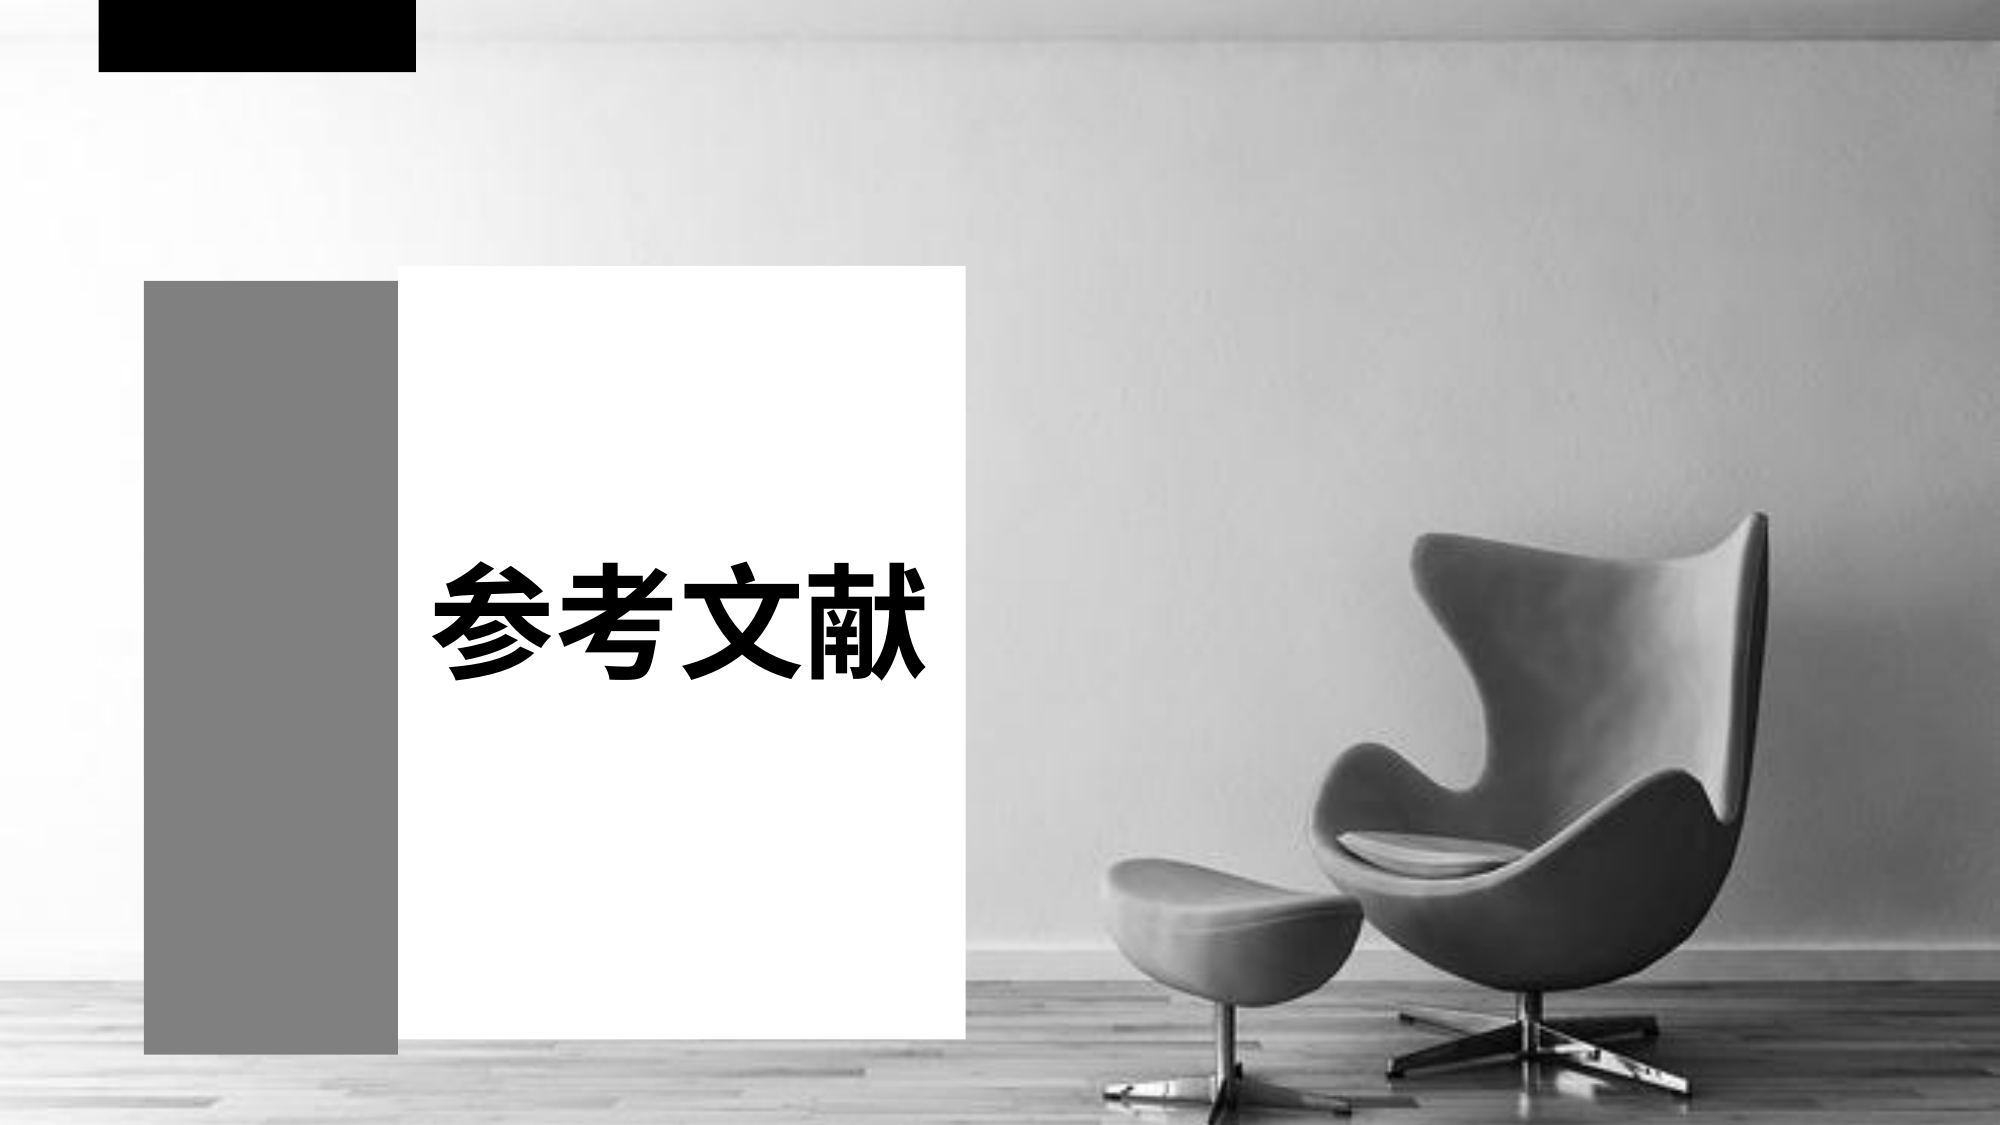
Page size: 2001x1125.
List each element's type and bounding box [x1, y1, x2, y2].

text_box [143, 265, 1057, 1055]
picture [0, 0, 2000, 1125]
